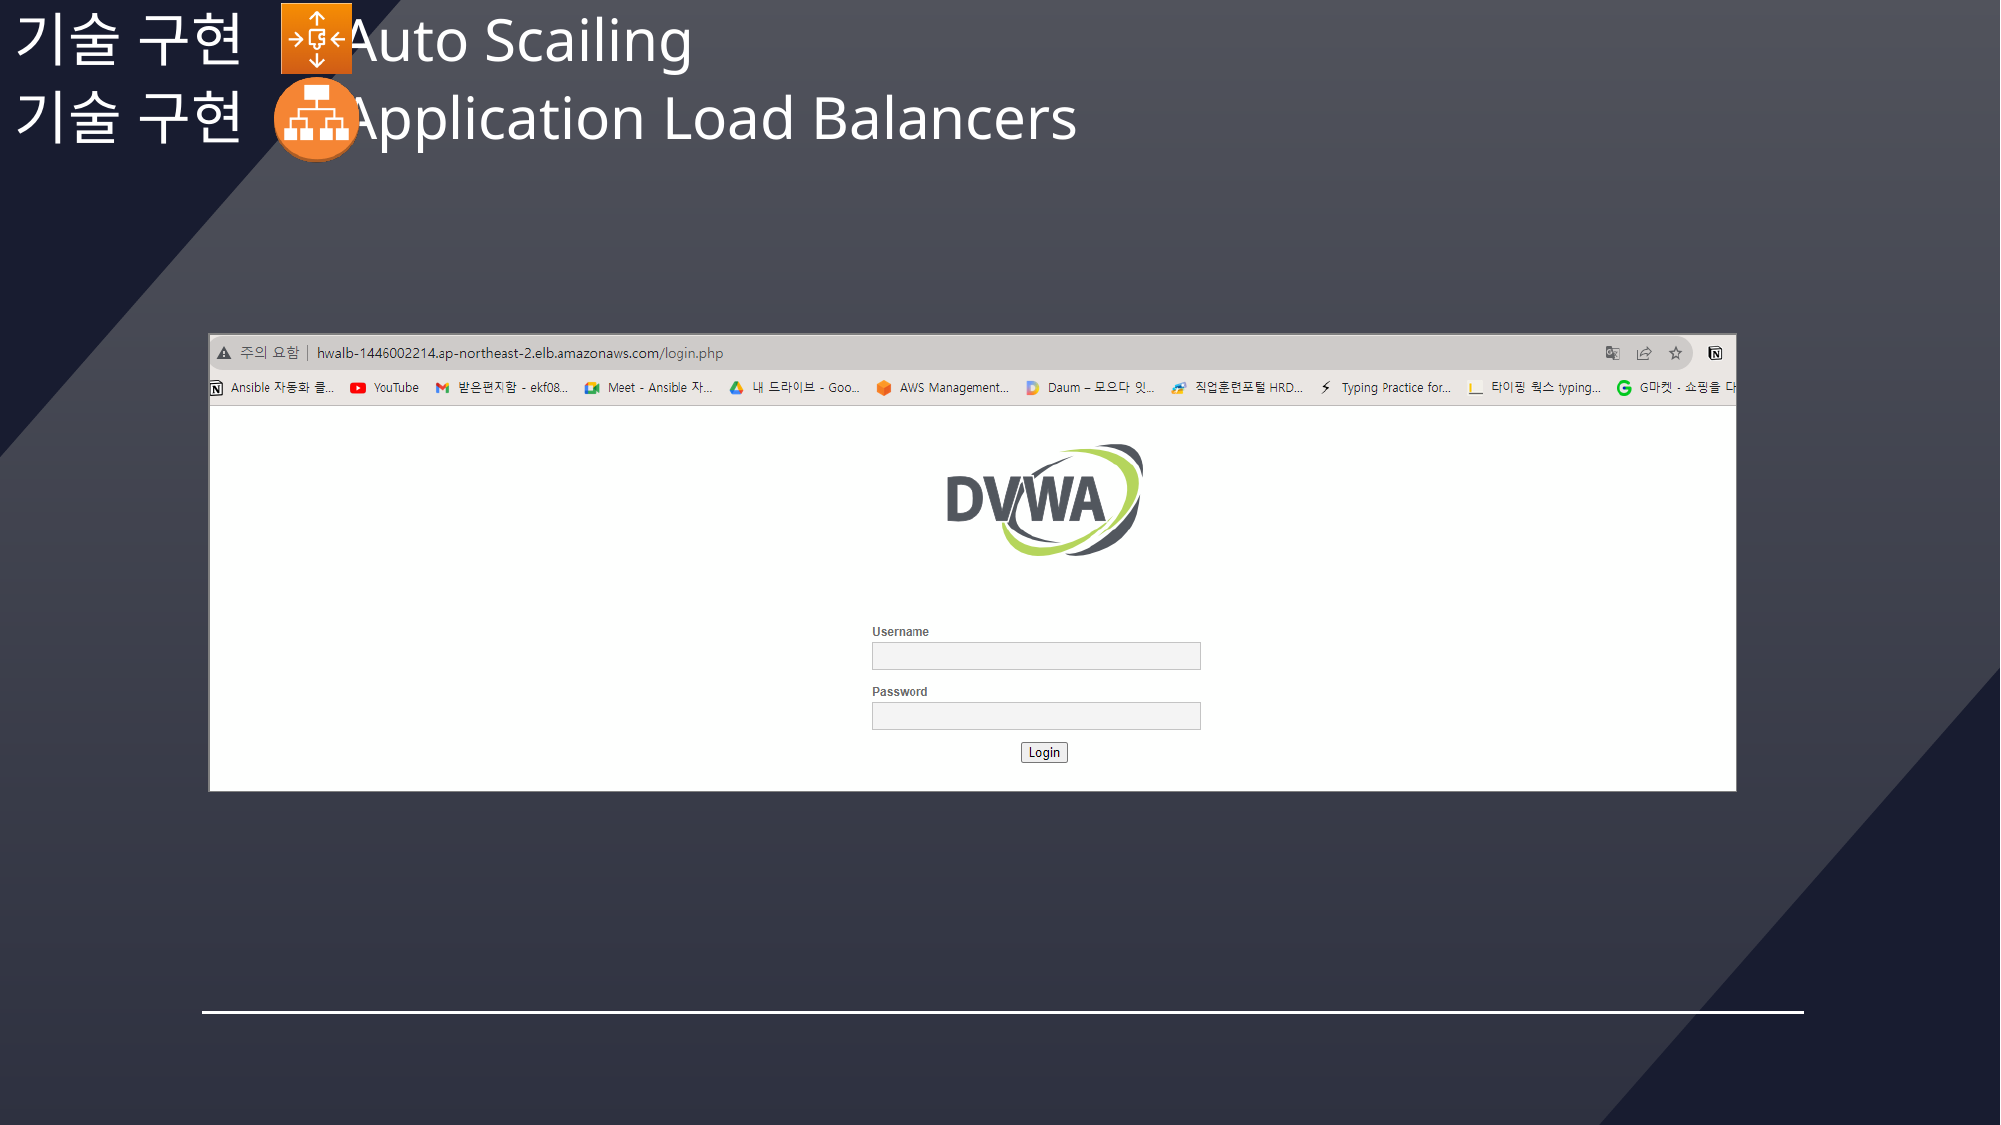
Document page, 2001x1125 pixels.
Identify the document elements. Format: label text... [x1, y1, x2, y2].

text_box 기술 구현 Application Load Balancers [0, 73, 251, 181]
text_box 기술 구현 Auto Scailing [0, 0, 833, 73]
picture [208, 333, 1737, 792]
text_box 기술 구현 Application Load Balancers [382, 73, 1184, 181]
picture [251, 3, 382, 185]
